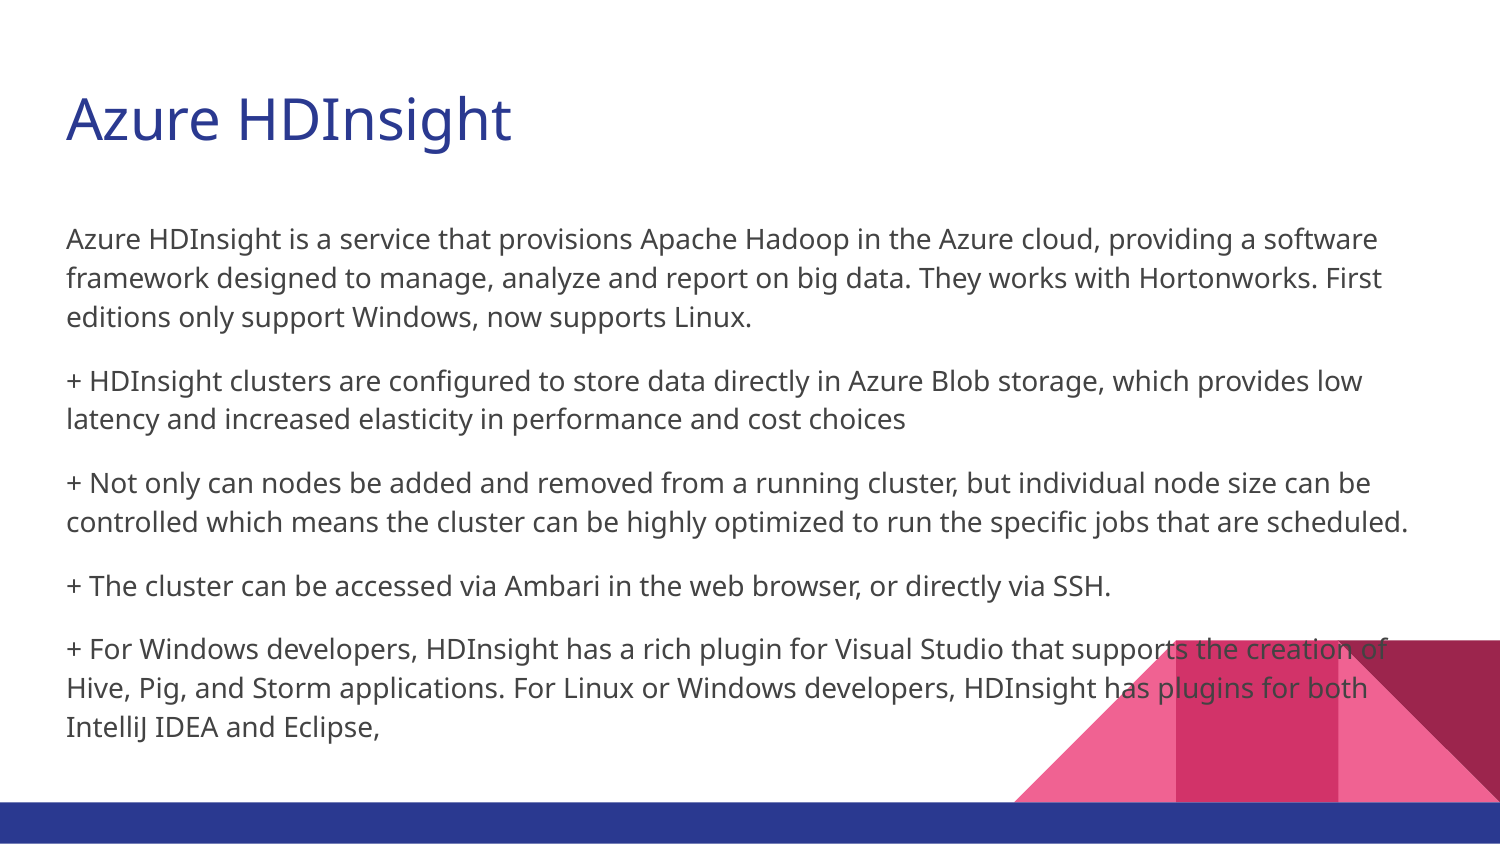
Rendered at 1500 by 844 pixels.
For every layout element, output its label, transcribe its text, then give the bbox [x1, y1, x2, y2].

list Azure HDInsight is a service that provisions Apache Hadoop in the Azure cloud, providing a software framework designed to manage, analyze and report on big data. They works with Hortonworks. First editions only support Windows, now supports Linux. + HDInsight clusters are configured to store data directly in Azure Blob storage, which provides low latency and increased elasticity in performance and cost choices + Not only can nodes be added and removed from a running cluster, but individual node size can be controlled which means the cluster can be highly optimized to run the specific jobs that are scheduled. + The cluster can be accessed via Ambari in the web browser, or directly via SSH. + For Windows developers, HDInsight has a rich plugin for Visual Studio that supports the creation of Hive, Pig, and Storm applications. For Linux or Windows developers, HDInsight has plugins for both IntelliJ IDEA and Eclipse, [50, 201, 1450, 750]
title Azure HDInsight [50, 66, 1450, 168]
